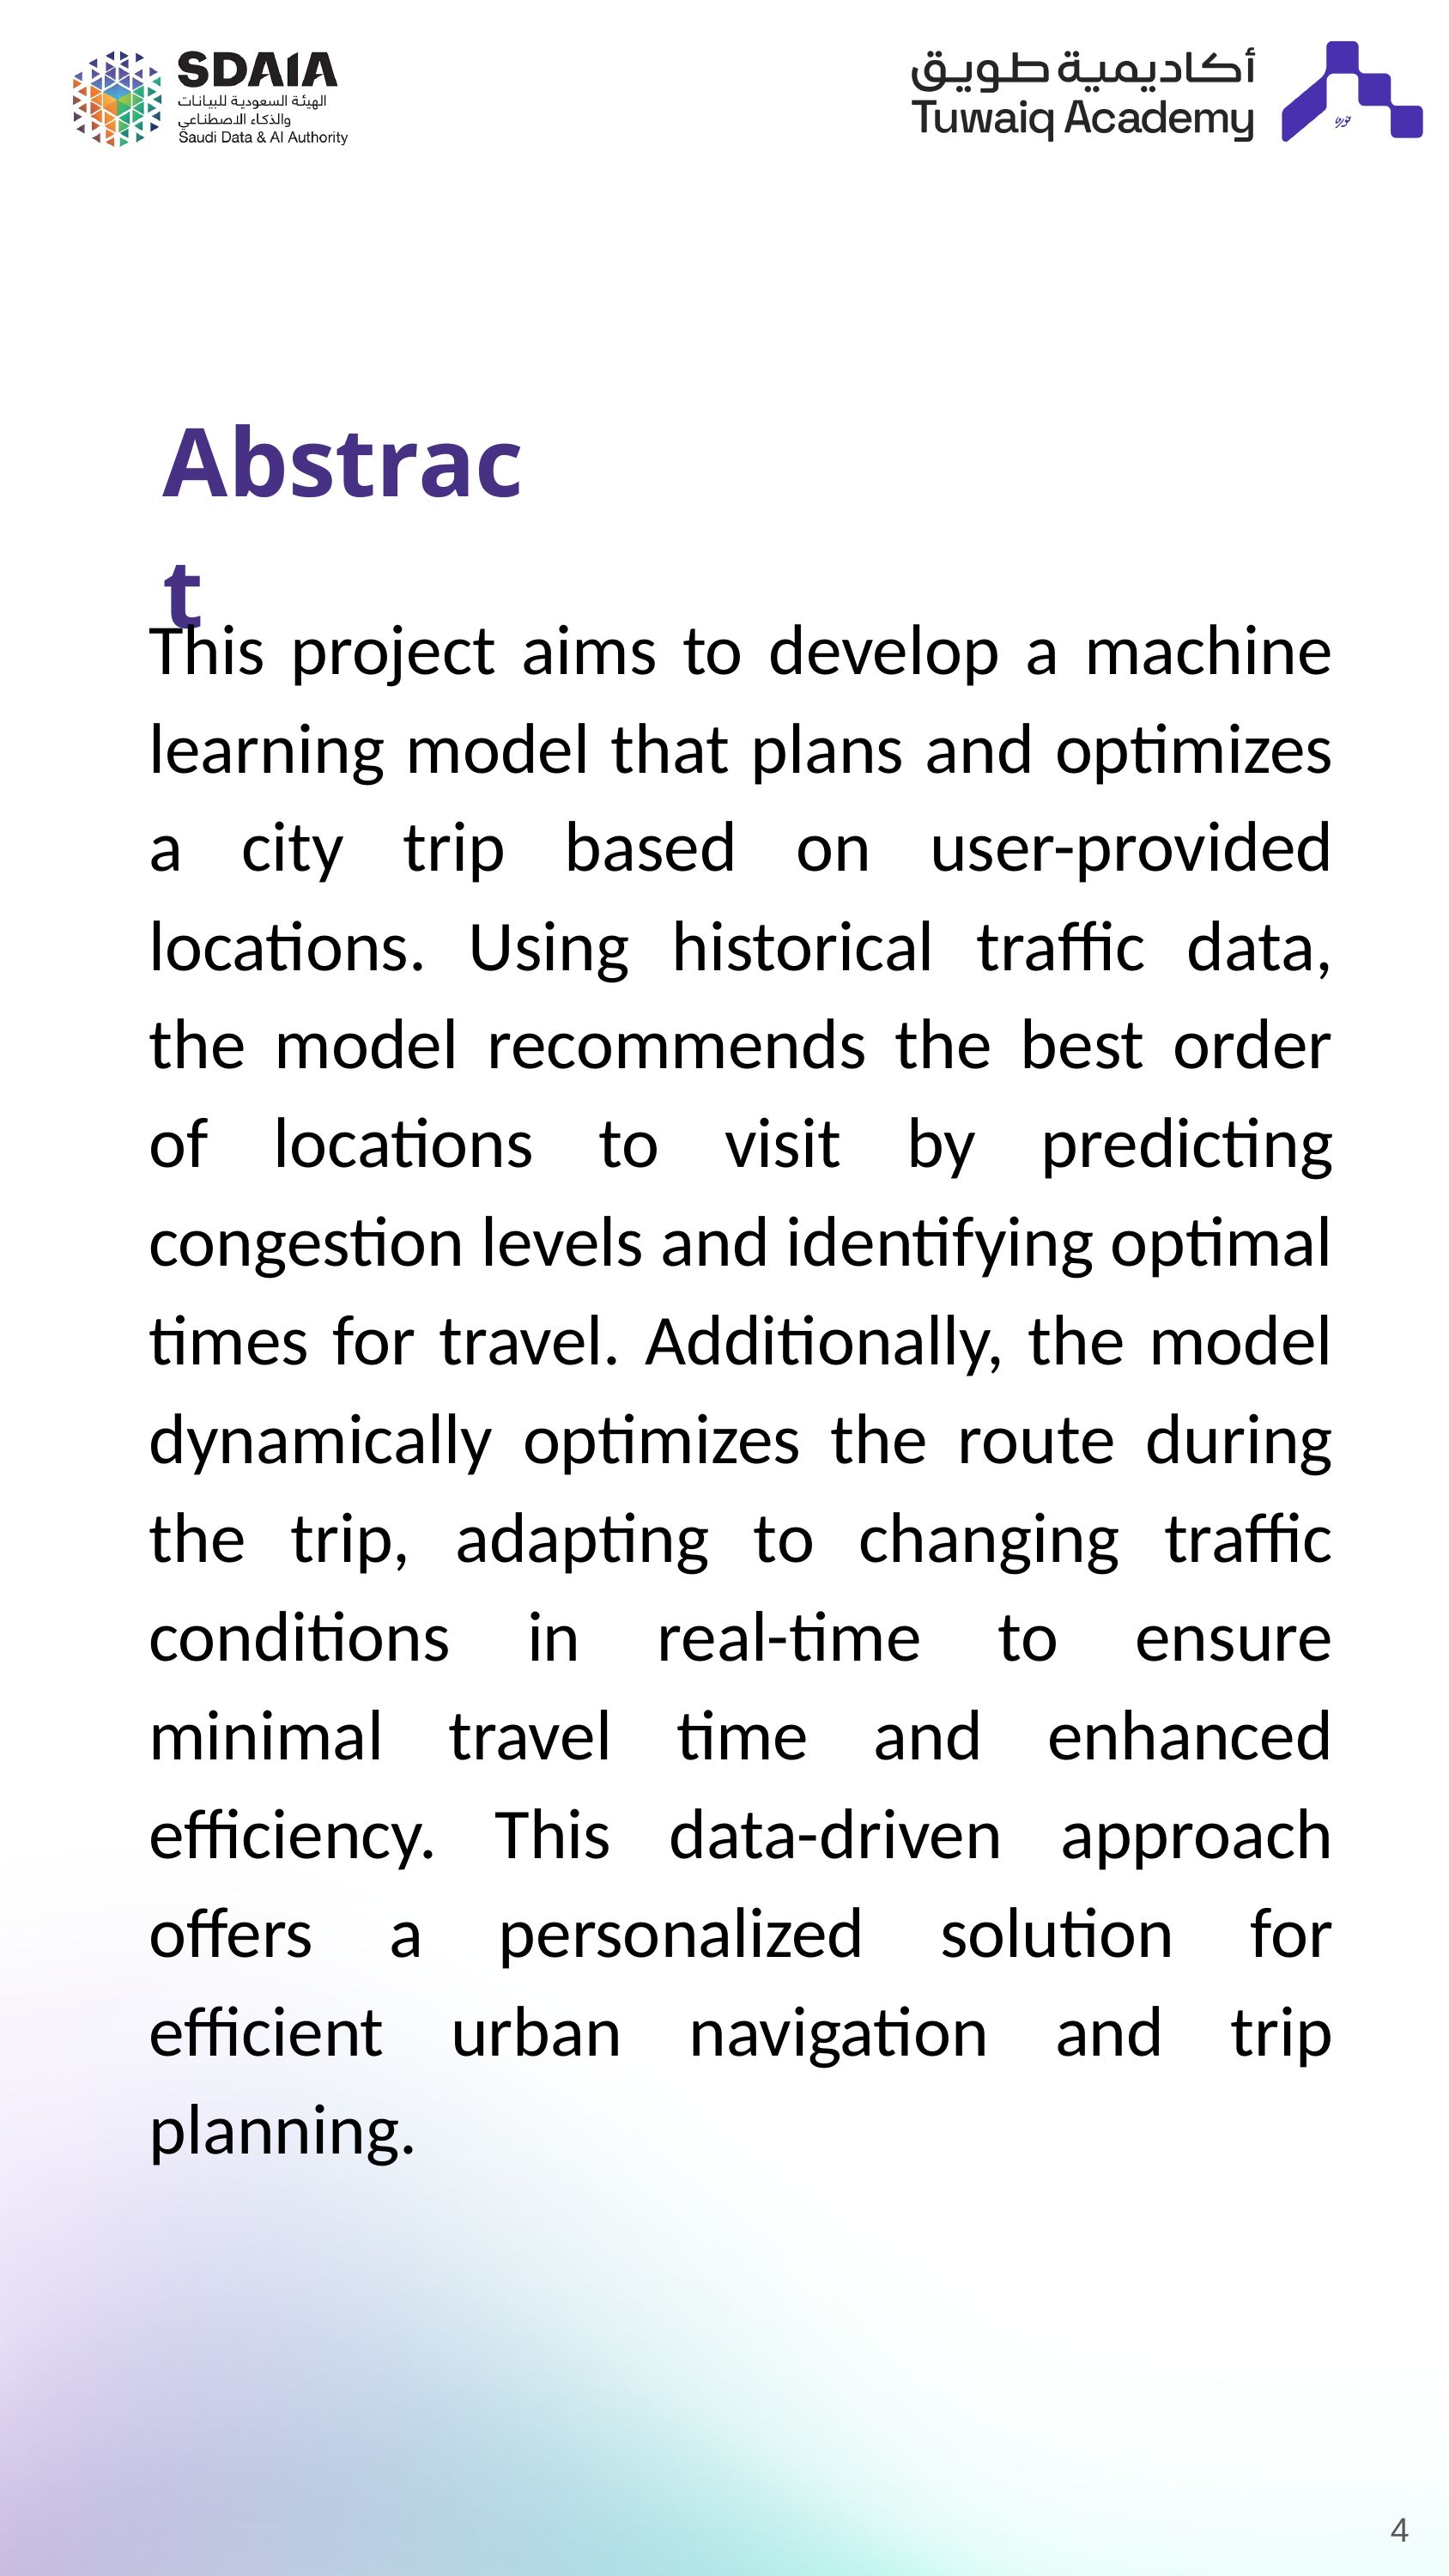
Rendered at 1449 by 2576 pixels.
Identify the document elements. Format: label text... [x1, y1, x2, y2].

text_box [0, 0, 1449, 213]
text_box Abstract [149, 372, 573, 576]
picture [0, 1489, 1449, 2576]
text_box This project aims to develop a machine learning model that plans and optimizes a city trip based on user-provided locations. Using historical traffic data, the model recommends the best order of locations to visit by predicting congestion levels and identifying optimal times for travel. Additionally, the model dynamically optimizes the route during the trip, adapting to changing traffic conditions in real-time to ensure minimal travel time and enhanced efficiency. This data-driven approach offers a personalized solution for efficient urban navigation and trip planning. [136, 576, 1348, 2182]
slide_number 4 [1347, 2429, 1434, 2576]
